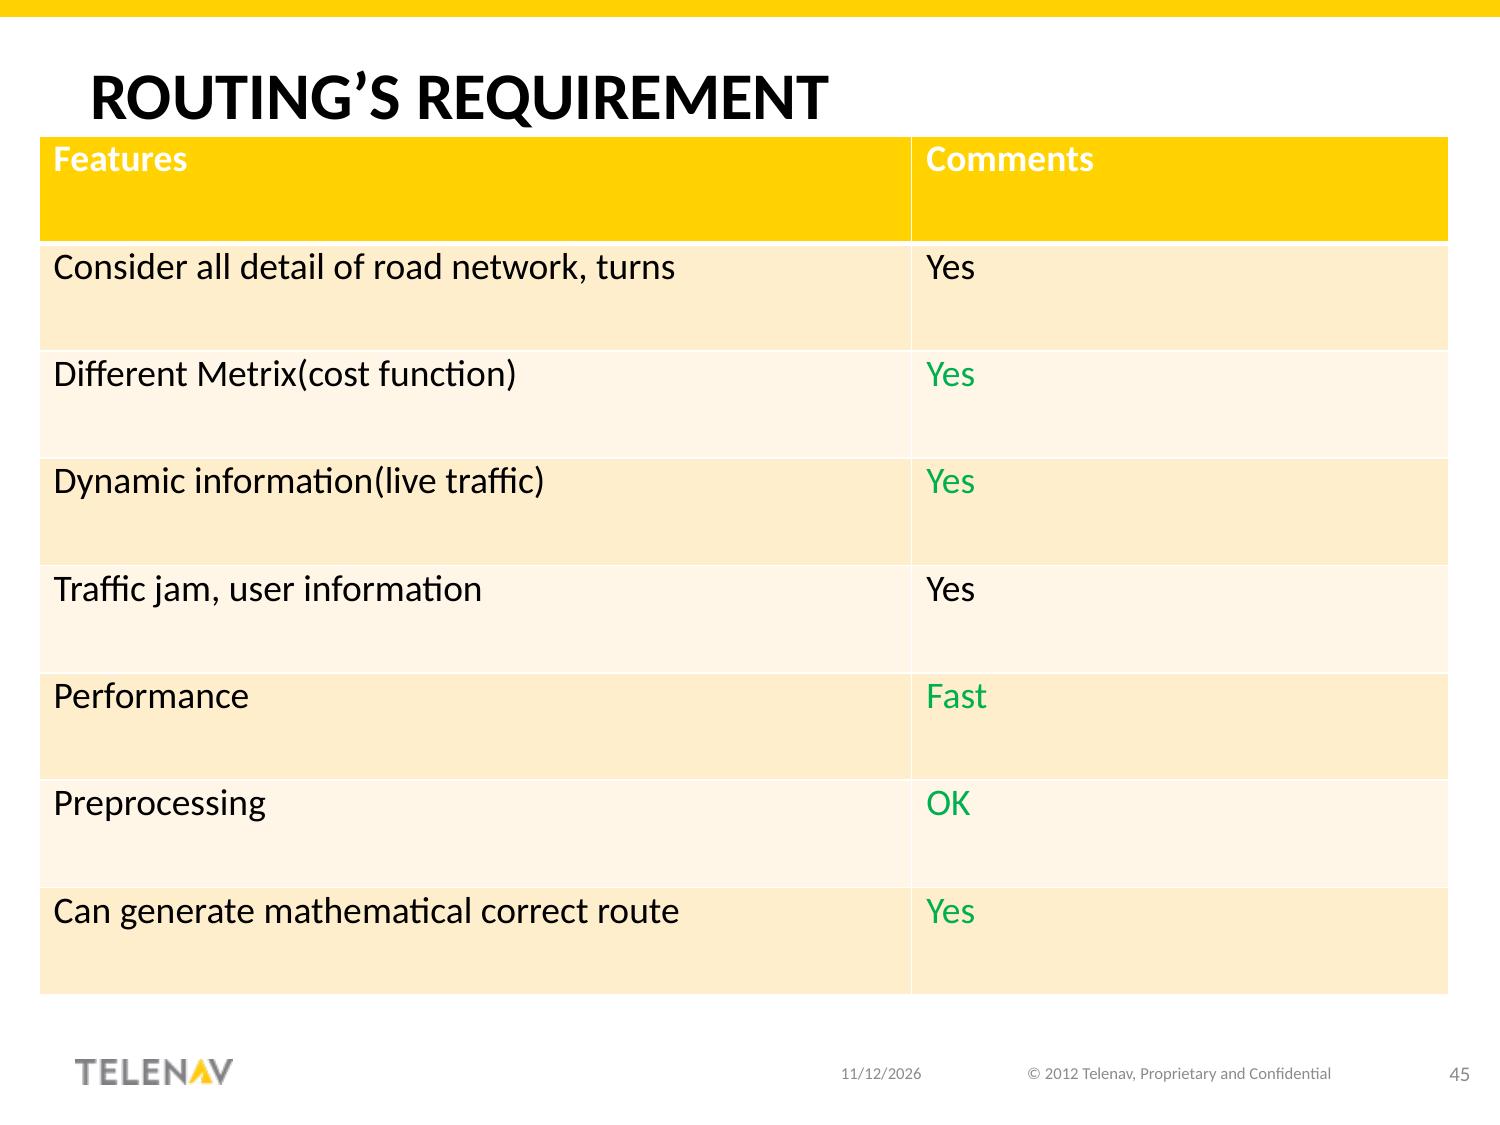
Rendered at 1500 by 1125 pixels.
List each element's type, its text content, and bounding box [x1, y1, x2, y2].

title Routing’s requirement [75, 45, 1486, 146]
table_cell Yes [912, 566, 1448, 672]
table_header Features [40, 137, 911, 241]
table_cell OK [912, 781, 1448, 887]
table_cell Dynamic information(live traffic) [40, 459, 911, 565]
picture [75, 1059, 233, 1085]
table_cell Yes [912, 246, 1448, 350]
table_cell Performance [40, 674, 911, 779]
table_cell Can generate mathematical correct route [40, 888, 911, 994]
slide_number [825, 1042, 945, 1103]
table_cell Fast [912, 674, 1448, 779]
table_cell Yes [912, 352, 1448, 457]
table_cell Consider all detail of road network, turns [40, 246, 911, 350]
slide_number 45 [1420, 1042, 1486, 1103]
table_cell Yes [912, 888, 1448, 994]
table_cell Preprocessing [40, 781, 911, 887]
table_header Comments [912, 137, 1448, 241]
footer © 2012 Telenav, Proprietary and Confidential [1006, 1042, 1353, 1103]
table_cell Different Metrix(cost function) [40, 352, 911, 457]
table_cell Traffic jam, user information [40, 566, 911, 672]
table_cell Yes [912, 459, 1448, 565]
